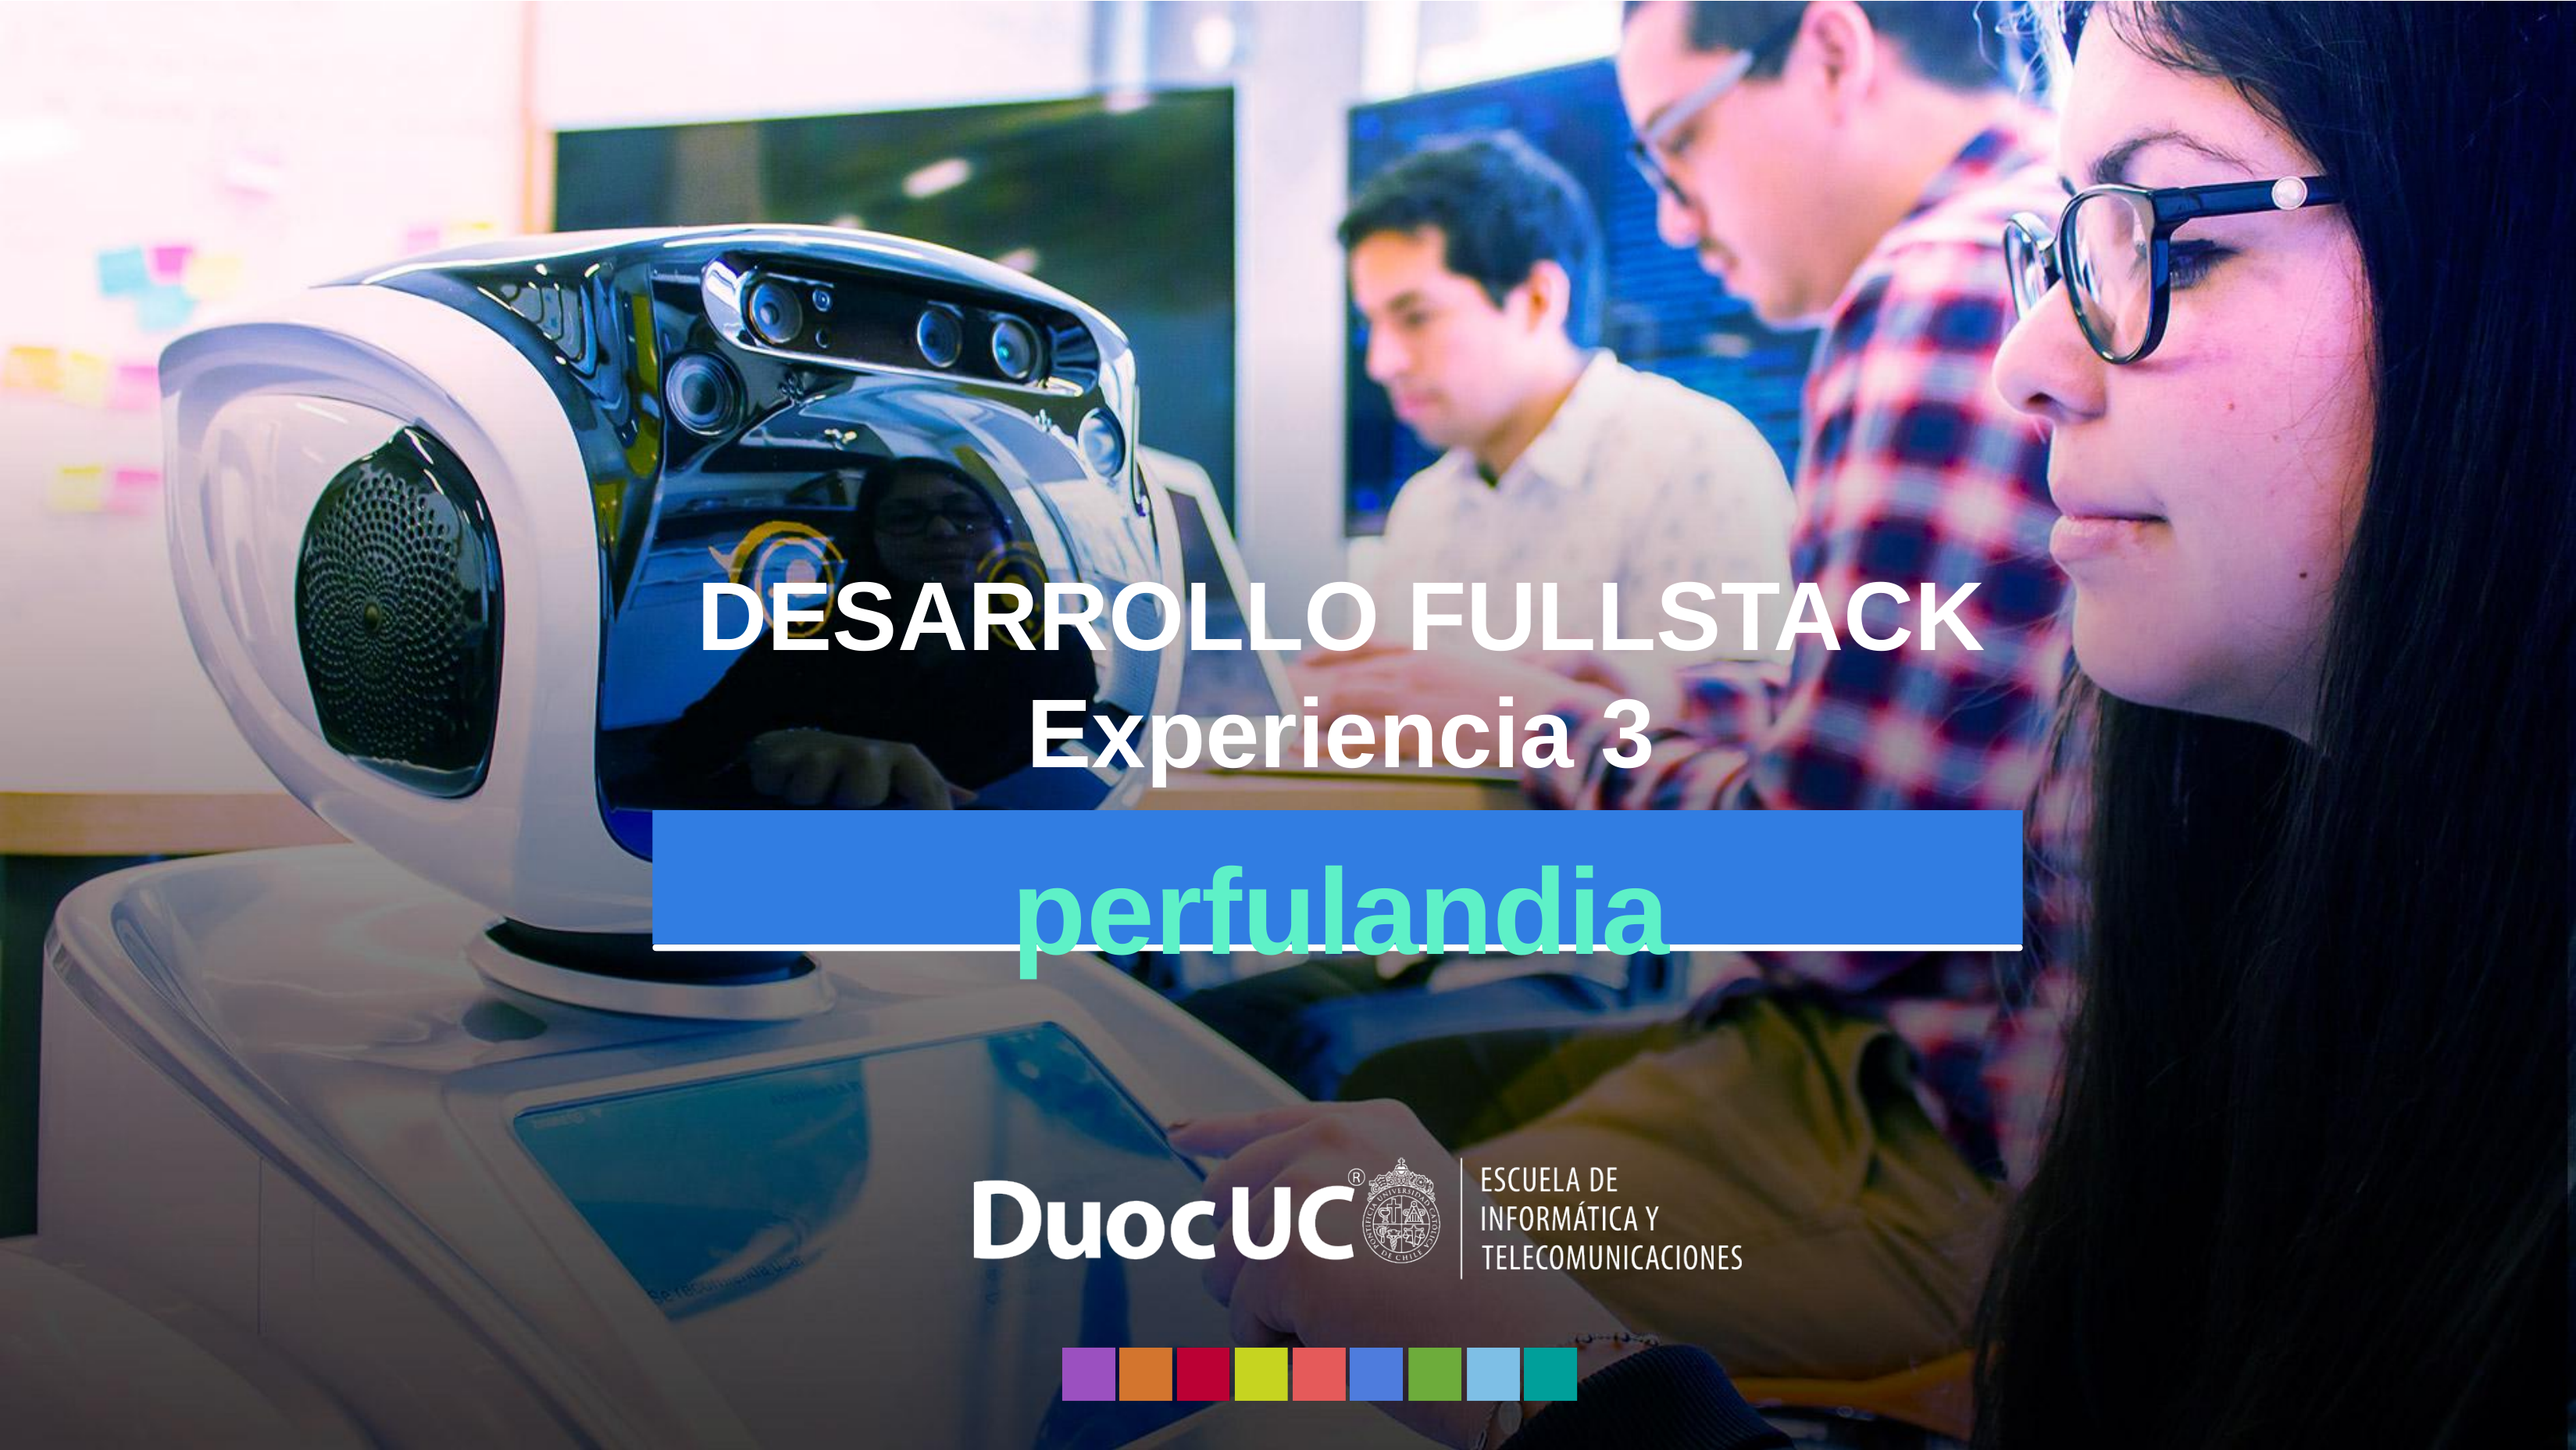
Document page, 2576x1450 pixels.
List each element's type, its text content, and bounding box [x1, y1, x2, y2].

list perfulandia [697, 1382, 1986, 1450]
picture [0, 1, 2576, 1450]
list DESARROLLO FULLSTACK Experiencia 3 [538, 552, 2144, 1382]
